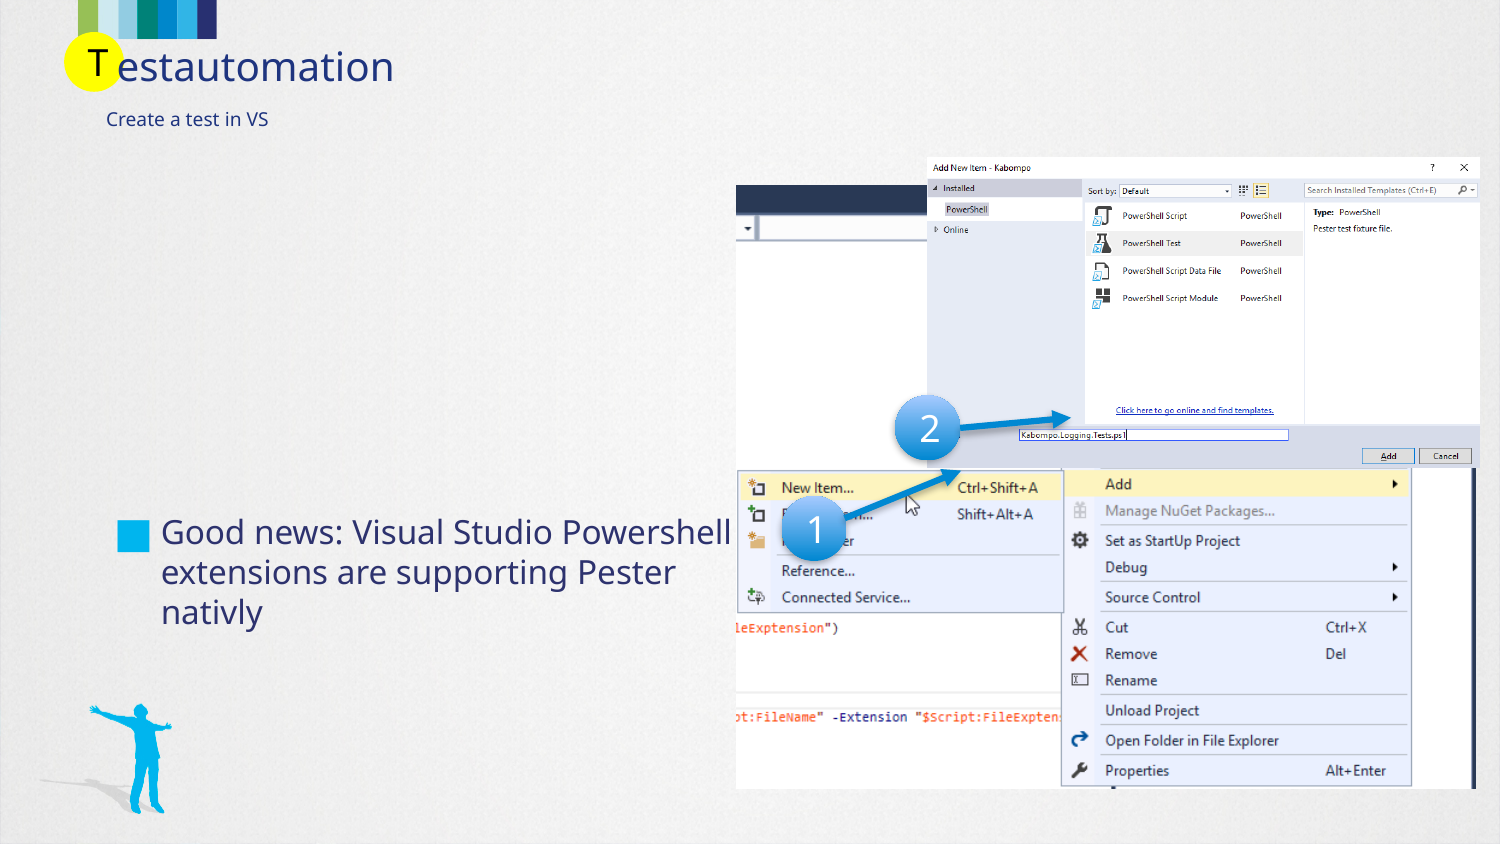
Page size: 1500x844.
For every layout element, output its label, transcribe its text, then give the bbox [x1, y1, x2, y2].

subtitle Create a test in VS [89, 99, 1034, 138]
picture [0, 0, 1500, 844]
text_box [894, 157, 1480, 468]
list Good news: Visual Studio Powershell extensions are supporting Pester nativly [24, 179, 749, 810]
title estautomation [101, 33, 985, 98]
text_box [736, 185, 1476, 790]
text_box T [62, 29, 108, 94]
